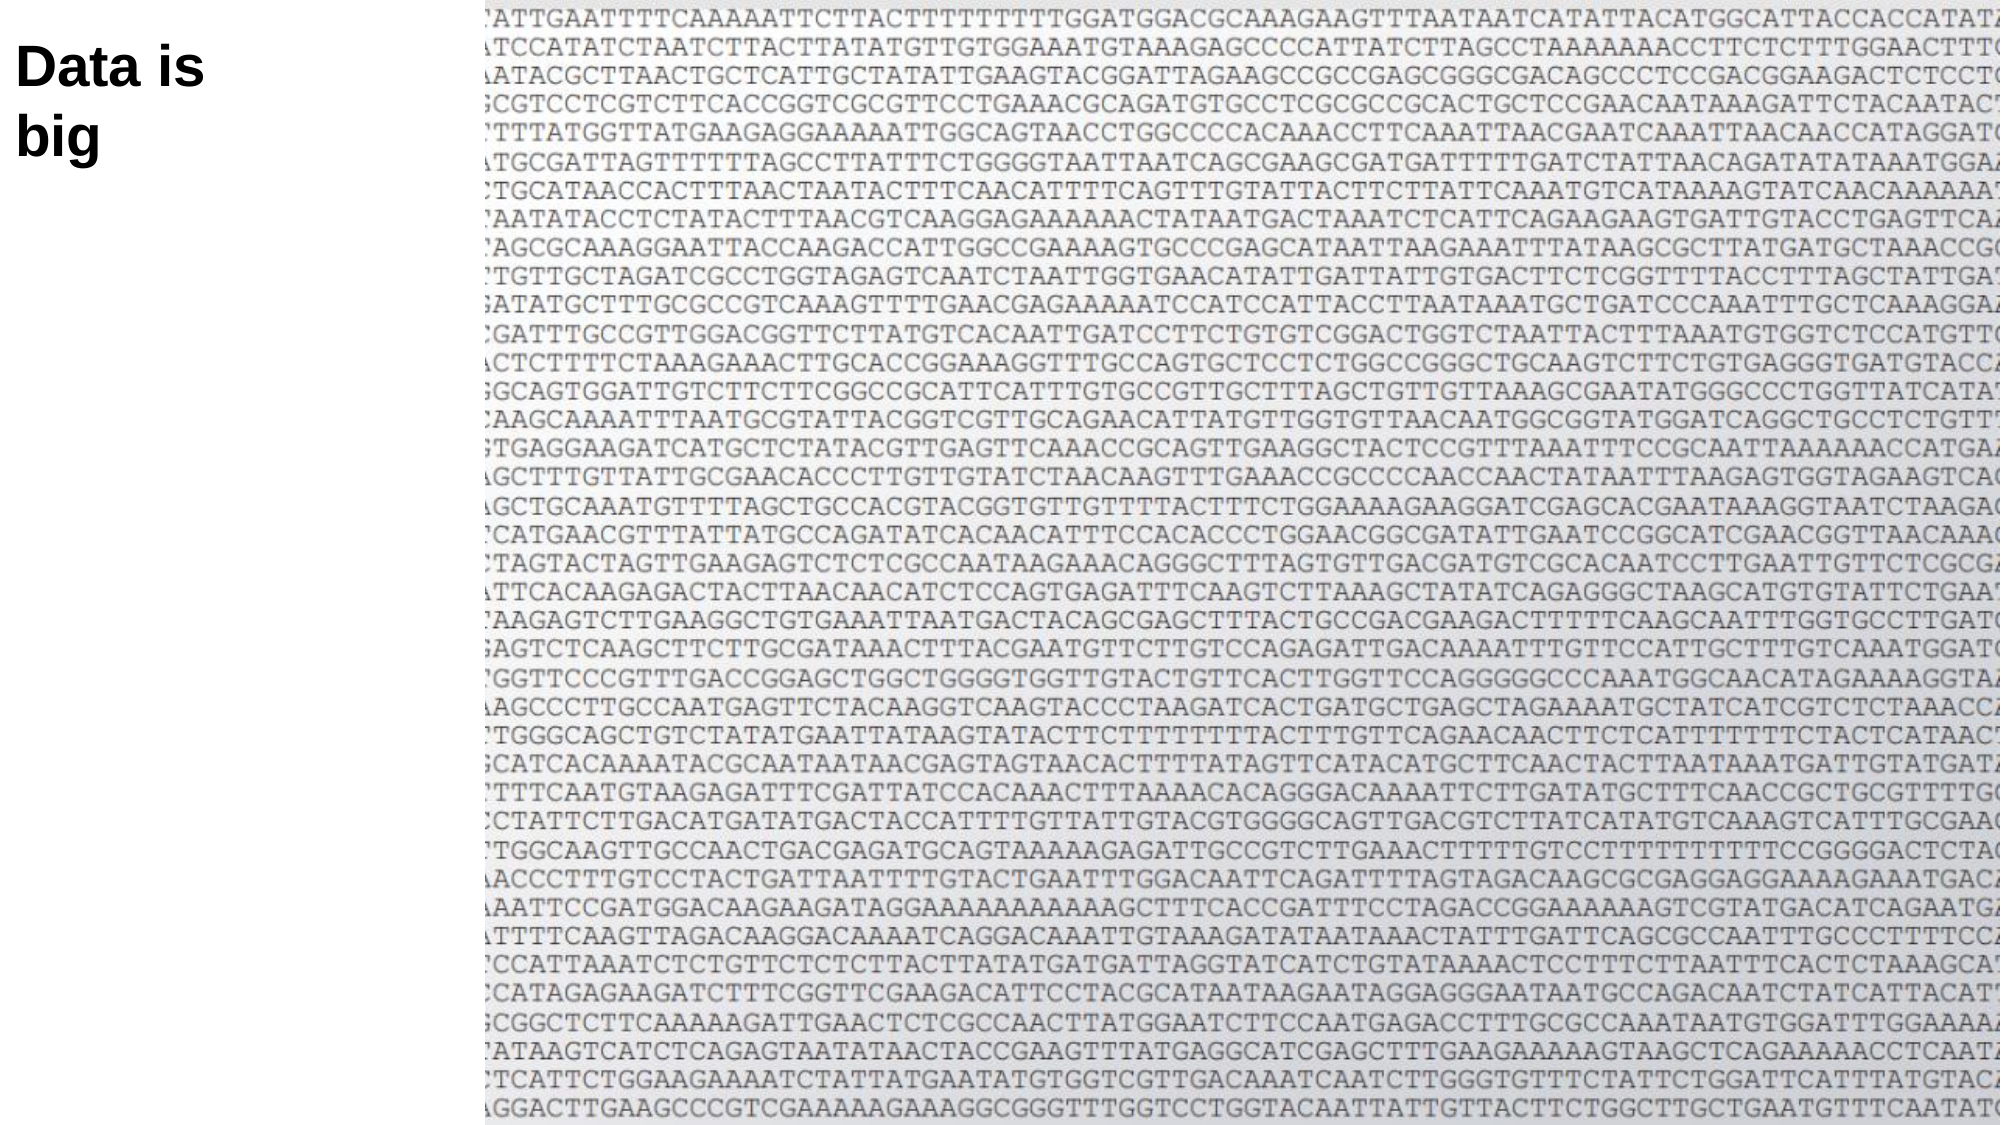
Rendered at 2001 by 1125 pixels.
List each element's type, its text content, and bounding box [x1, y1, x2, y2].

text_box Data is big [0, 21, 307, 176]
picture [485, 0, 2000, 1125]
